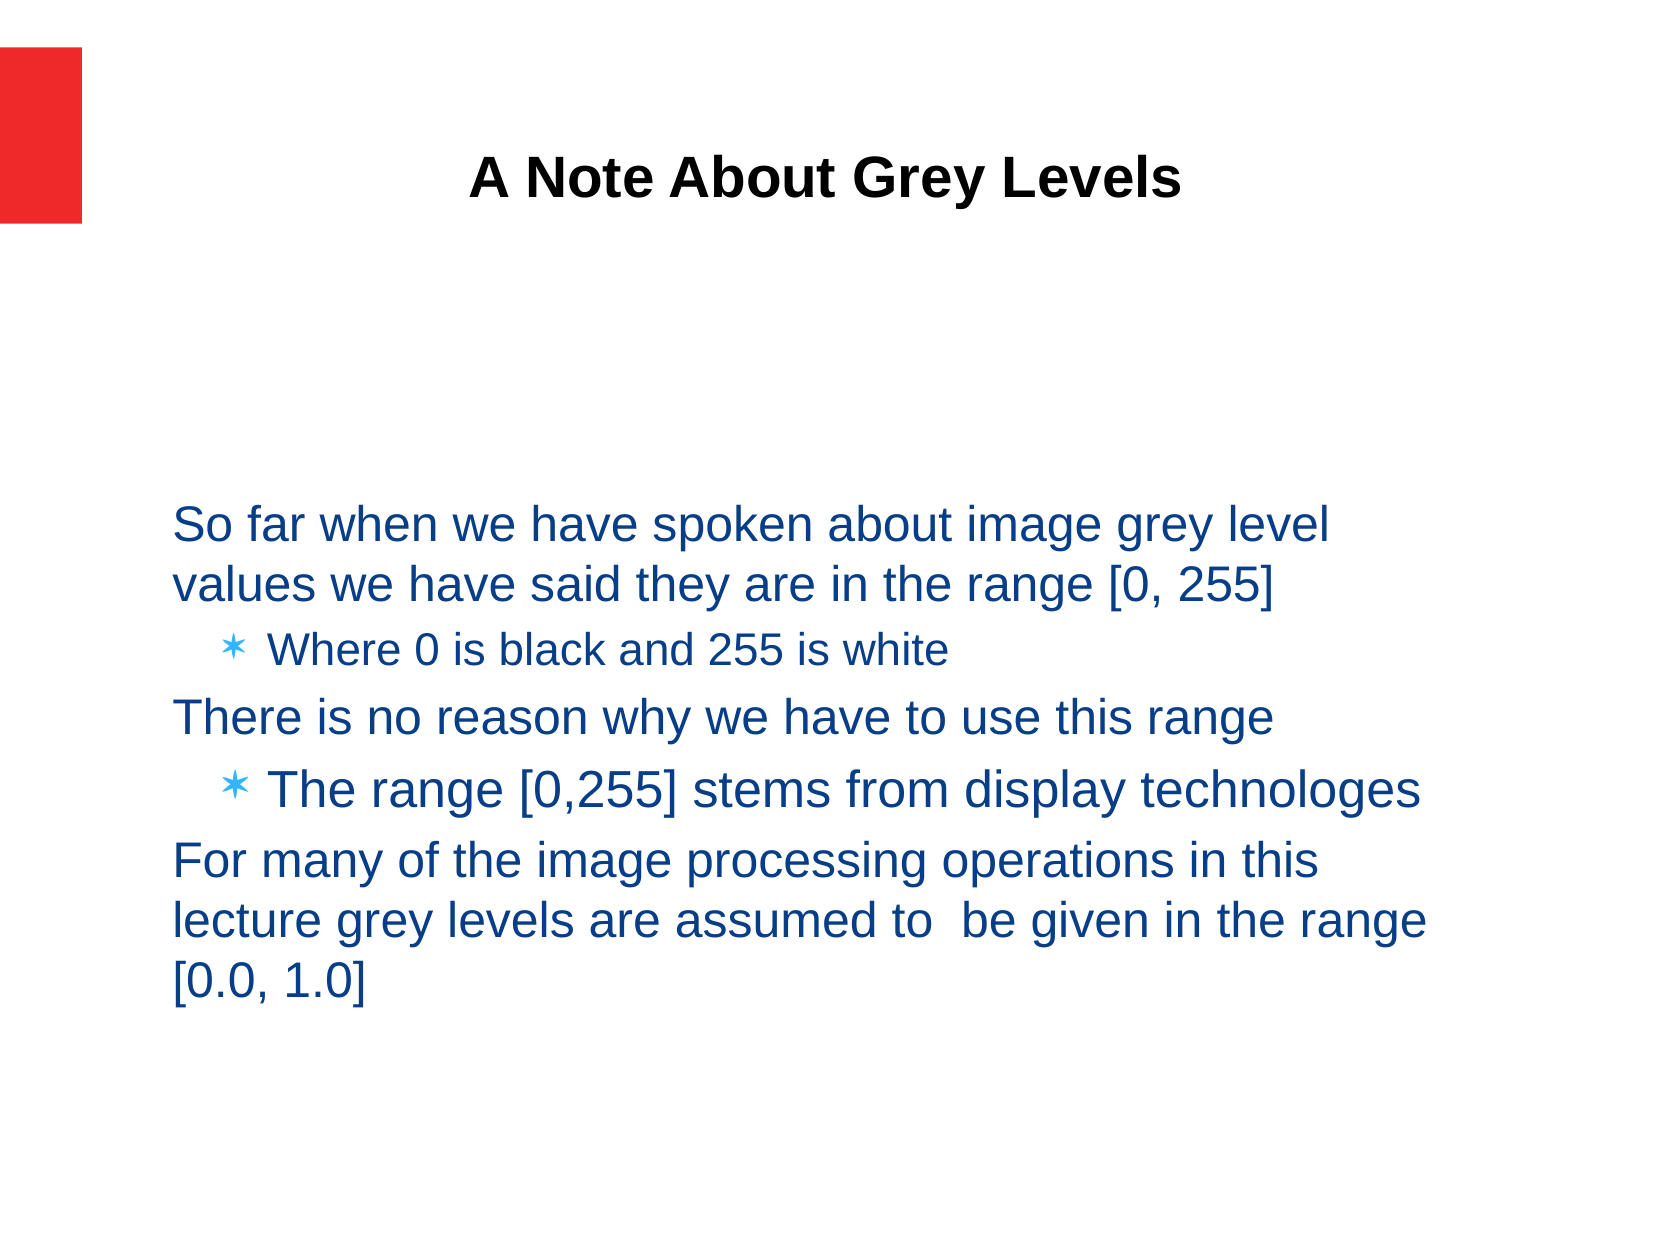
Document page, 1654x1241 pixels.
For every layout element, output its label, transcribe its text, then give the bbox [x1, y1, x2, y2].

text_box So far when we have spoken about image grey level values we have said they are in the range [0, 255] Where 0 is black and 255 is white There is no reason why we have to use this range The range [0,255] stems from display technologes For many of the image processing operations in this lecture grey levels are assumed to be given in the range [0.0, 1.0] [157, 483, 1497, 1108]
text_box A Note About Grey Levels [82, 61, 1571, 288]
